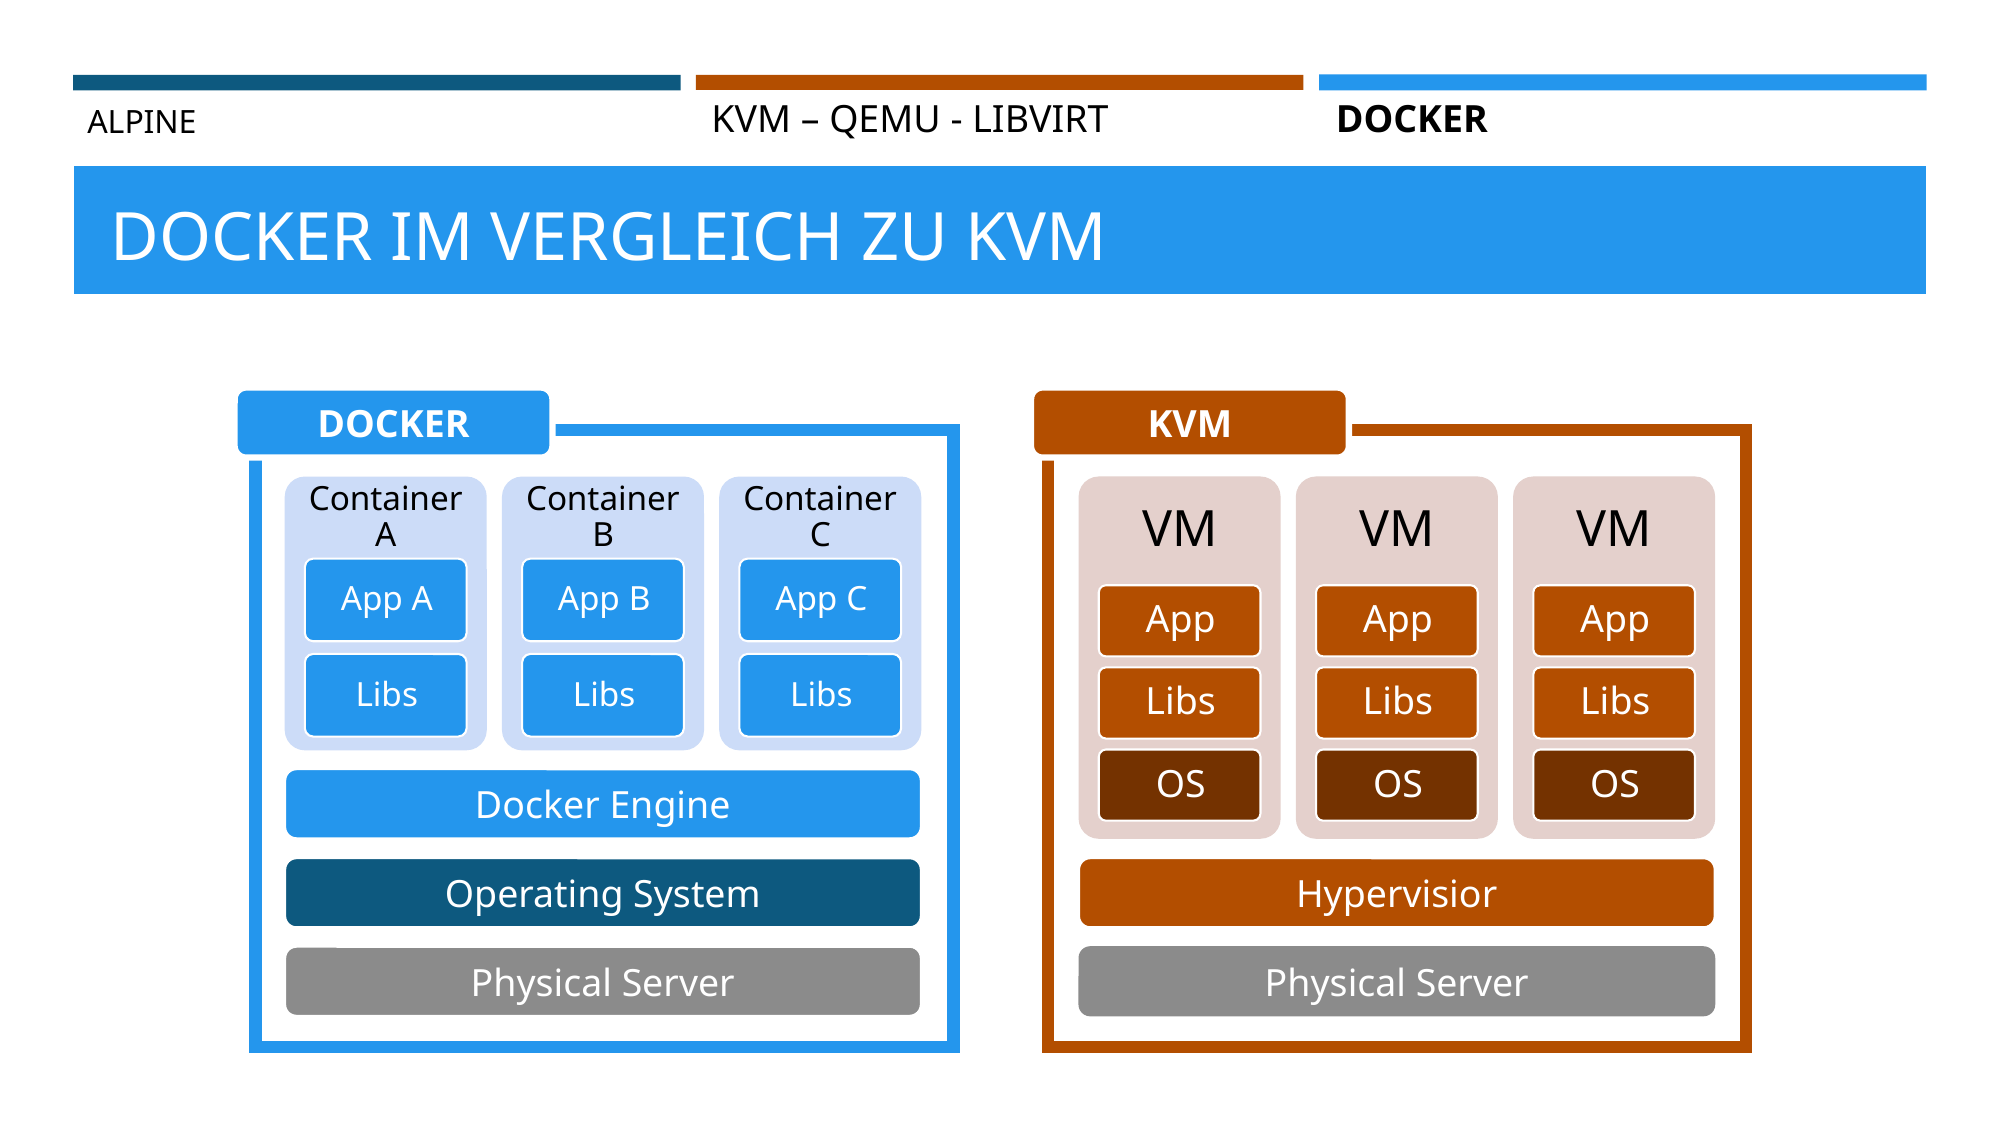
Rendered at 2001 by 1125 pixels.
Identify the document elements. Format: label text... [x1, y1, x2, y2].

text_box [255, 429, 955, 1048]
text_box Physical Server [283, 944, 923, 1018]
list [284, 476, 922, 751]
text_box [1078, 476, 1716, 839]
text_box Operating System [283, 856, 923, 930]
text_box KVM – Qemu - Libvirt [696, 94, 1304, 148]
text_box [1047, 429, 1747, 1048]
text_box Docker [233, 385, 555, 460]
text_box Docker [1320, 94, 1928, 148]
text_box Alpine [72, 94, 679, 148]
text_box Docker Engine [283, 767, 923, 841]
title Docker im Vergleich zu KVm [95, 178, 1905, 282]
text_box KVM [1029, 385, 1351, 460]
